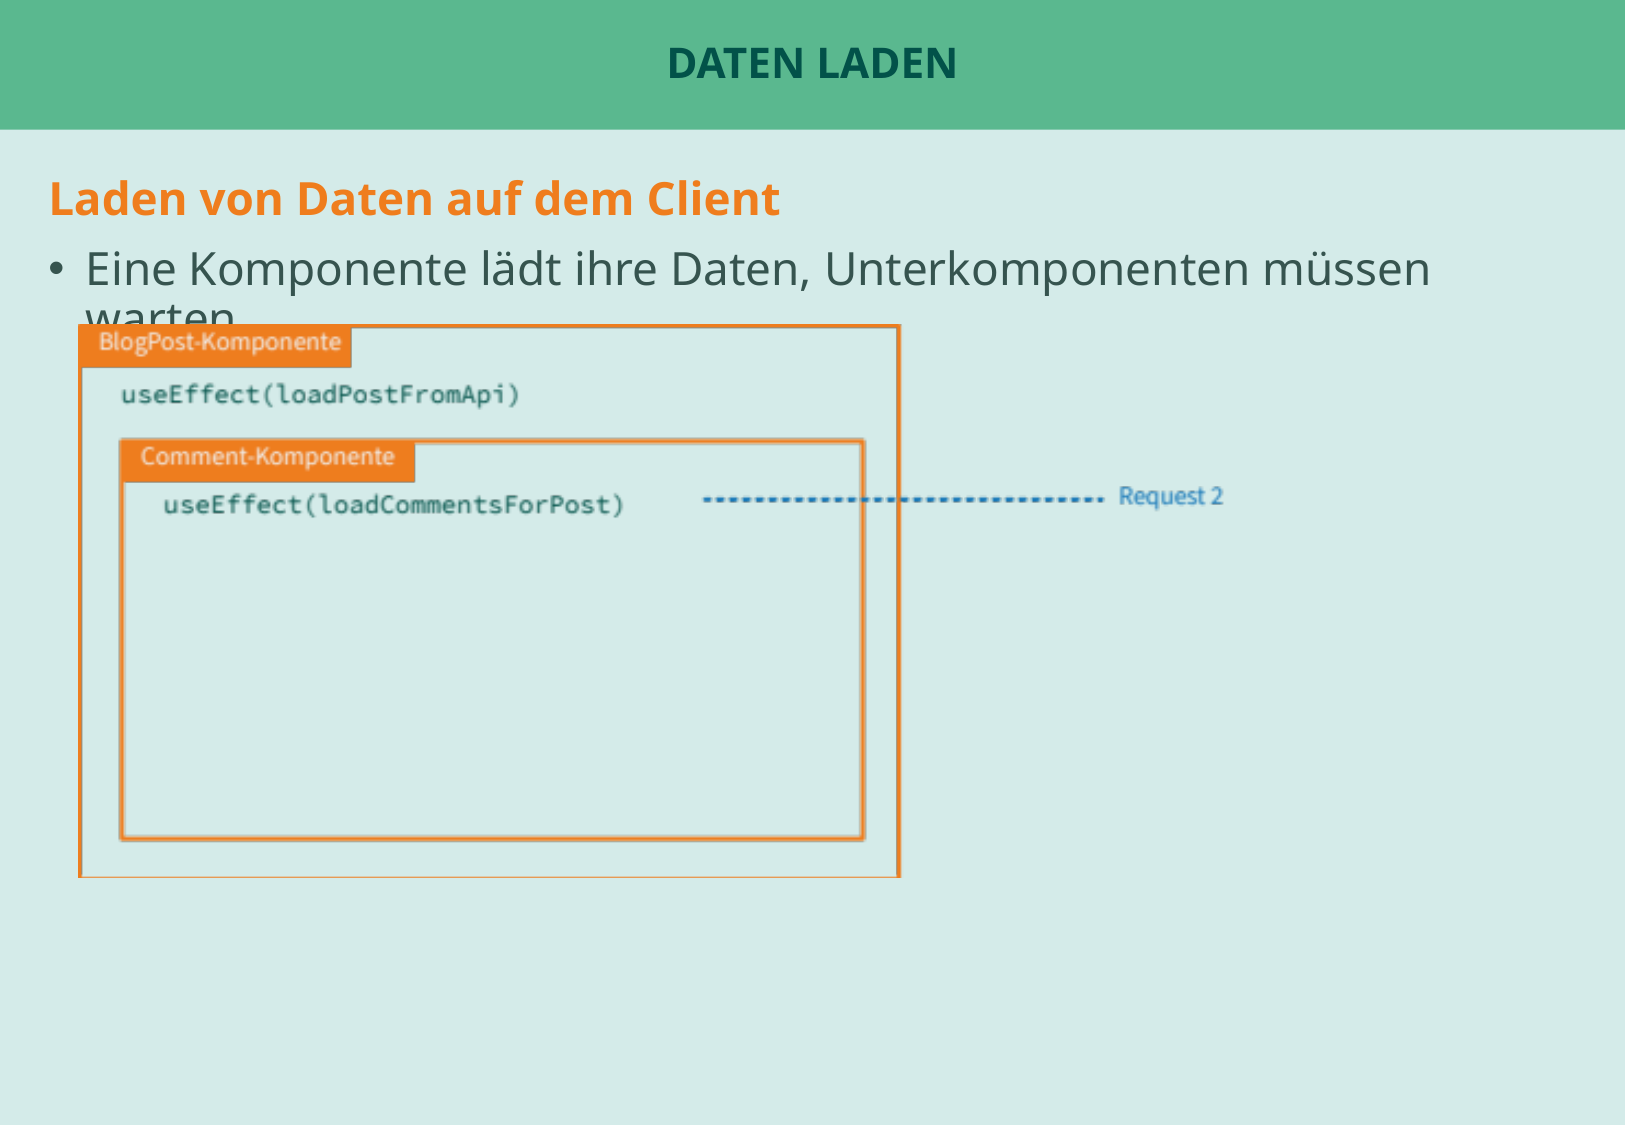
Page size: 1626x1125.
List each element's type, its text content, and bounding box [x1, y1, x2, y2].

text_box Laden von Daten auf dem Client Eine Komponente lädt ihre Daten, Unterkomponenten müssen warten [33, 168, 1592, 1095]
title Daten laden [0, 0, 1625, 130]
picture [78, 324, 1431, 878]
